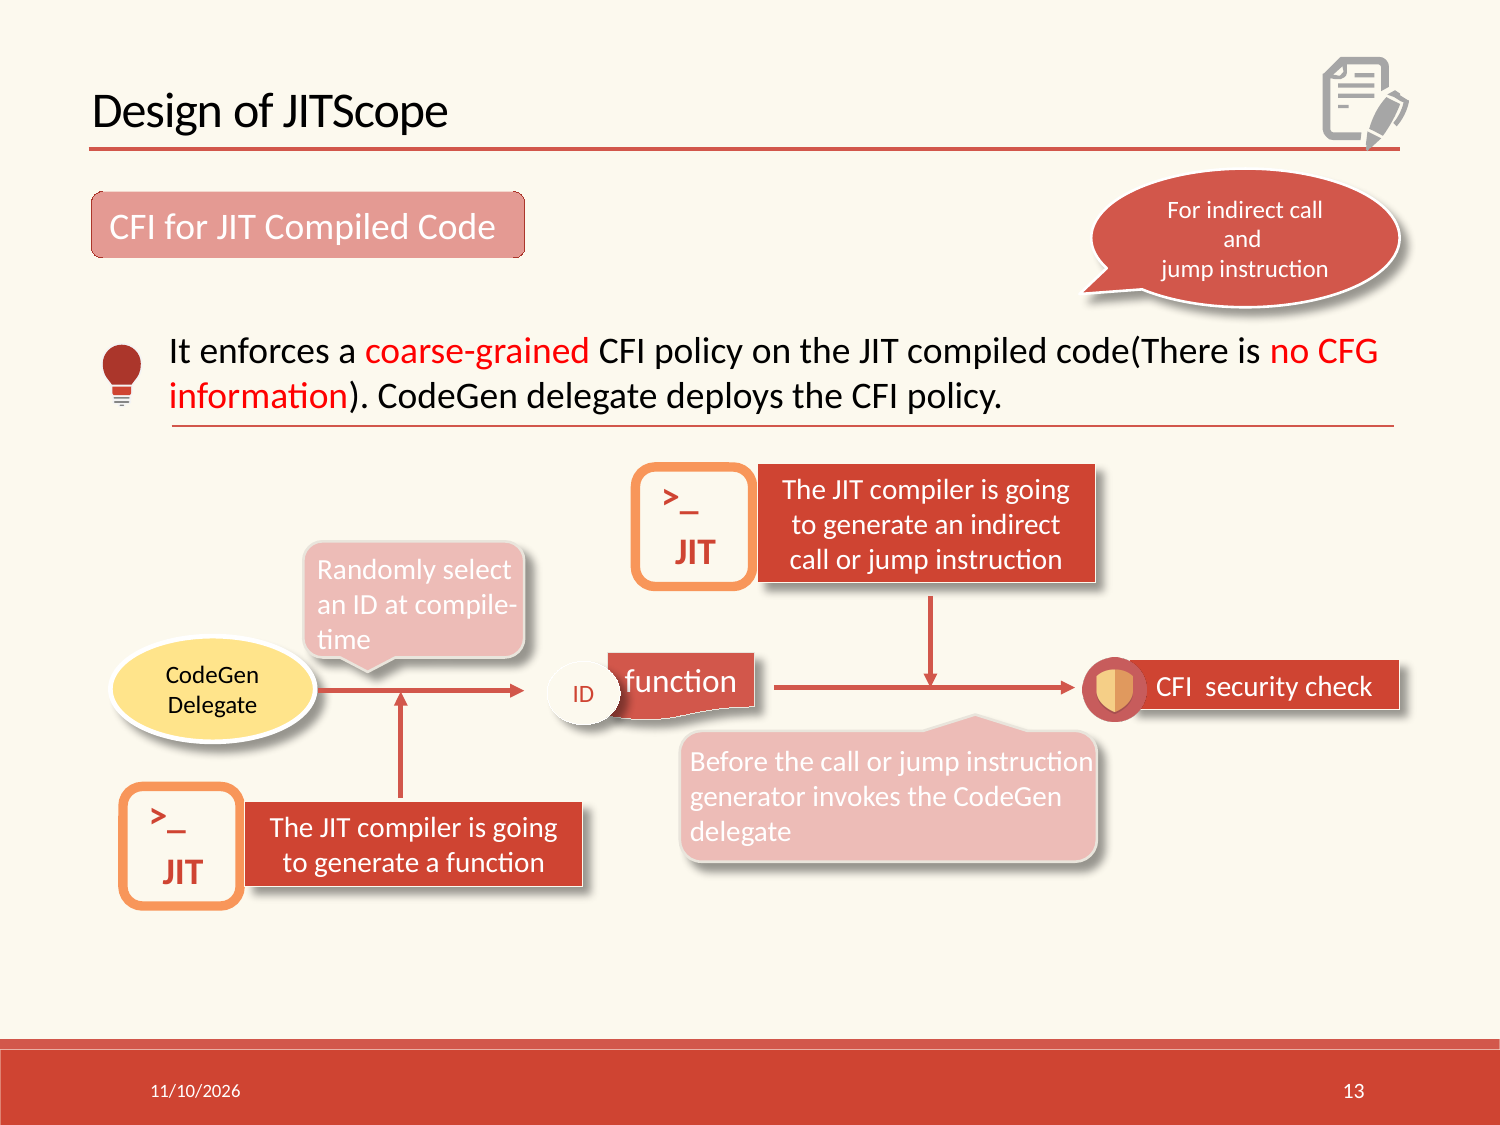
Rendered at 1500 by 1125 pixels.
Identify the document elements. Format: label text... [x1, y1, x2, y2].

text_box The JIT compiler is going to generate a function [255, 801, 583, 887]
text_box function [607, 652, 755, 720]
slide_number 13 [1218, 1059, 1380, 1120]
text_box [1322, 56, 1389, 141]
text_box Randomly select an ID at compile-time [302, 543, 553, 663]
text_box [122, 783, 246, 907]
text_box [347, 663, 388, 674]
text_box [1365, 131, 1382, 145]
text_box It enforces a coarse-grained CFI policy on the JIT compiled code(There is no CFG information). CodeGen delegate deploys the CFI policy. [154, 318, 1409, 424]
text_box CFI for JIT Compiled Code [91, 191, 525, 258]
text_box Design of JITScope [76, 54, 1202, 145]
text_box [1369, 90, 1409, 136]
picture [1081, 656, 1147, 722]
text_box CodeGen Delegate [110, 636, 316, 742]
text_box [684, 855, 1093, 864]
text_box Before the call or jump instruction generator invokes the CodeGen delegate [674, 735, 1118, 855]
text_box The JIT compiler is going to generate an indirect call or jump instruction [763, 463, 1096, 583]
text_box For indirect call and jump instruction [1078, 167, 1401, 309]
text_box [686, 713, 1090, 735]
text_box CFI security check [1155, 659, 1400, 710]
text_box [634, 463, 758, 587]
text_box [100, 342, 143, 408]
text_box ID [547, 661, 621, 725]
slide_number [135, 1059, 440, 1120]
